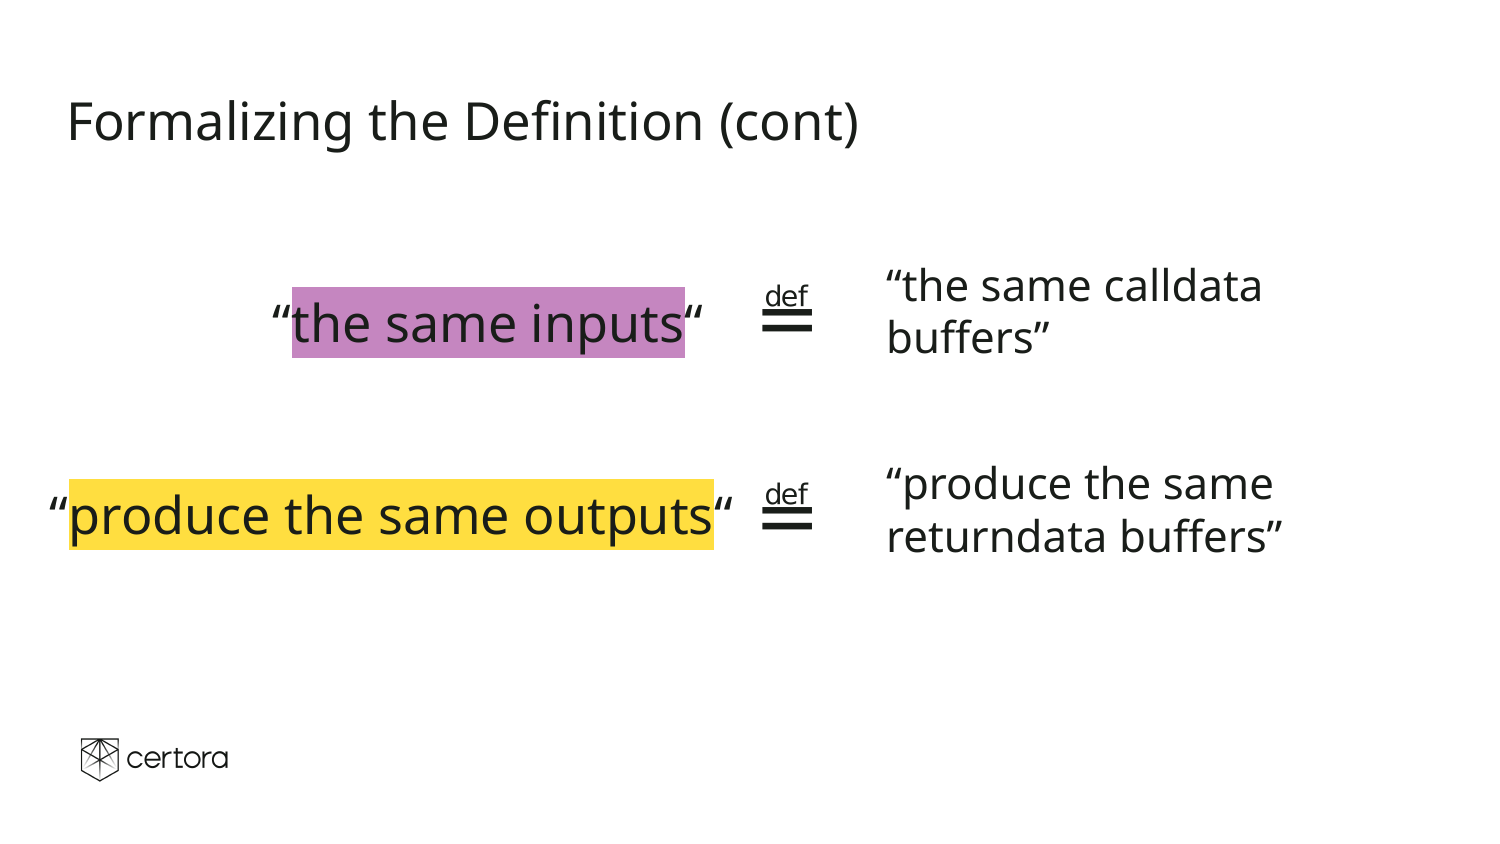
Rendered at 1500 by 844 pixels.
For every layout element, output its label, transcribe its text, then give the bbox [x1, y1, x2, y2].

text_box “the same calldata buffers” [871, 242, 1328, 383]
text_box ≝ [739, 449, 862, 573]
picture [78, 736, 229, 783]
text_box “the same inputs“ [257, 265, 739, 368]
list “produce the same outputs“ [34, 458, 750, 627]
title Formalizing the Definition (cont) [51, 72, 935, 167]
text_box ≝ [739, 251, 862, 375]
text_box “produce the same returndata buffers” [871, 441, 1415, 582]
